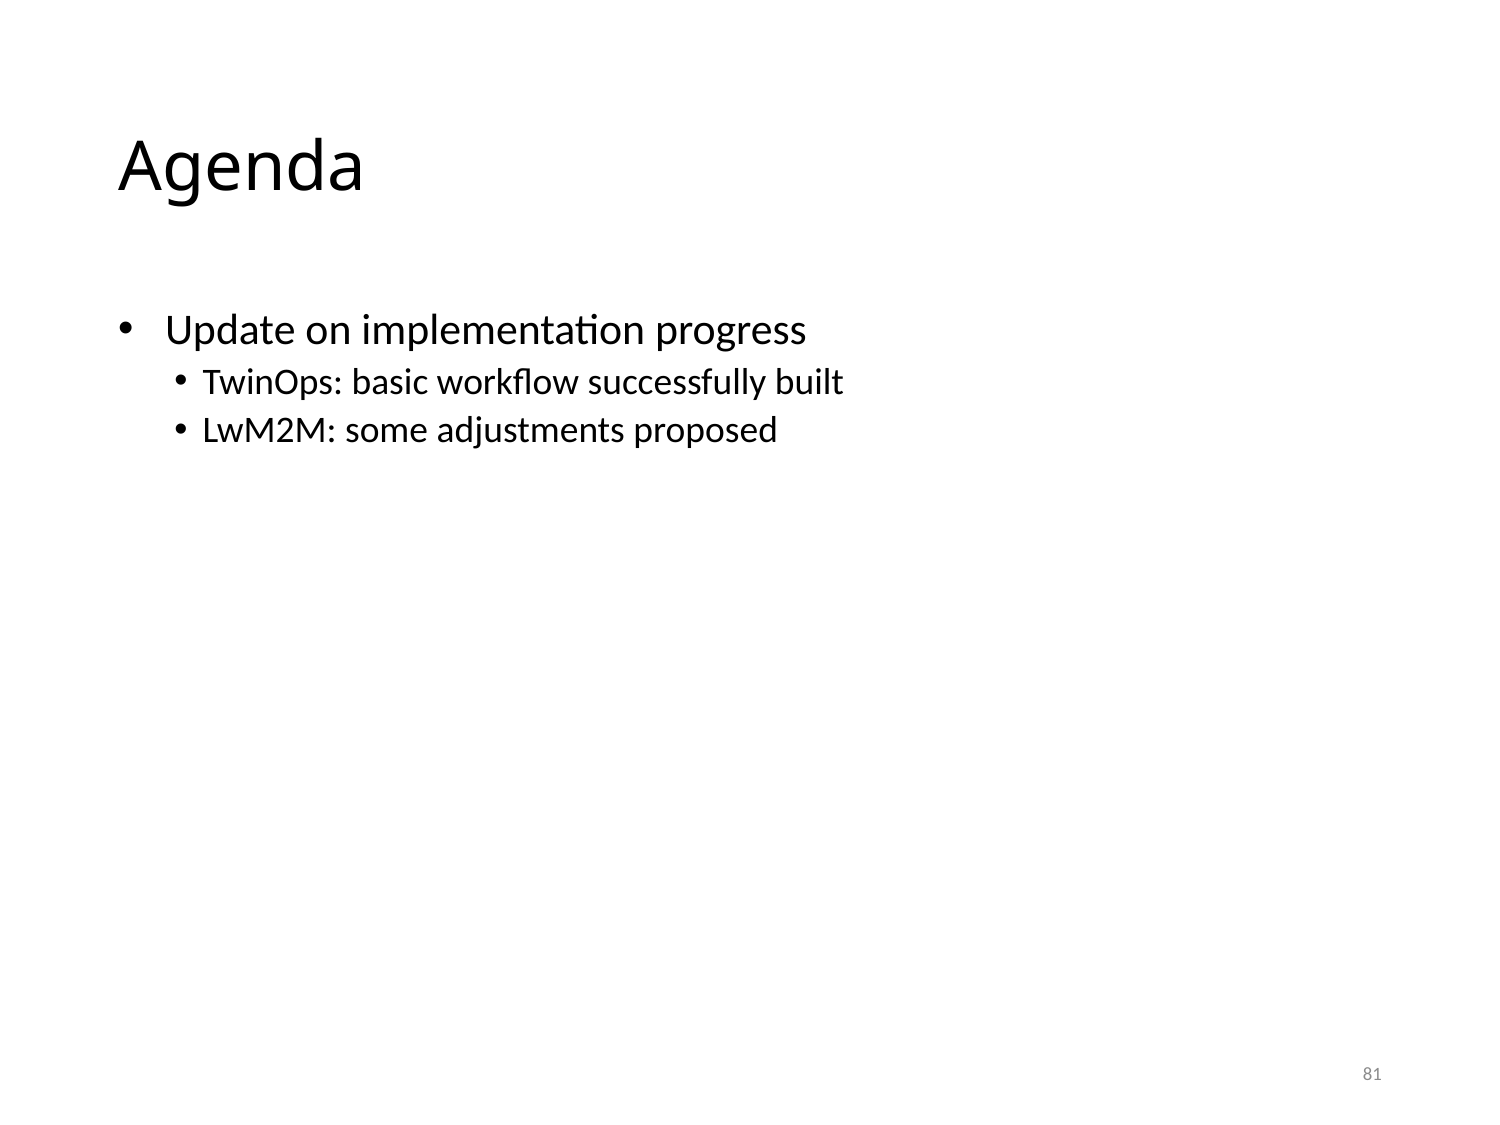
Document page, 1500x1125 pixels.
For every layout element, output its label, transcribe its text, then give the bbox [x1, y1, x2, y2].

list Update on implementation progress TwinOps: basic workflow successfully built LwM2M: some adjustments proposed [103, 299, 1397, 1014]
title Agenda [103, 59, 1397, 278]
slide_number 81 [1059, 1042, 1397, 1103]
